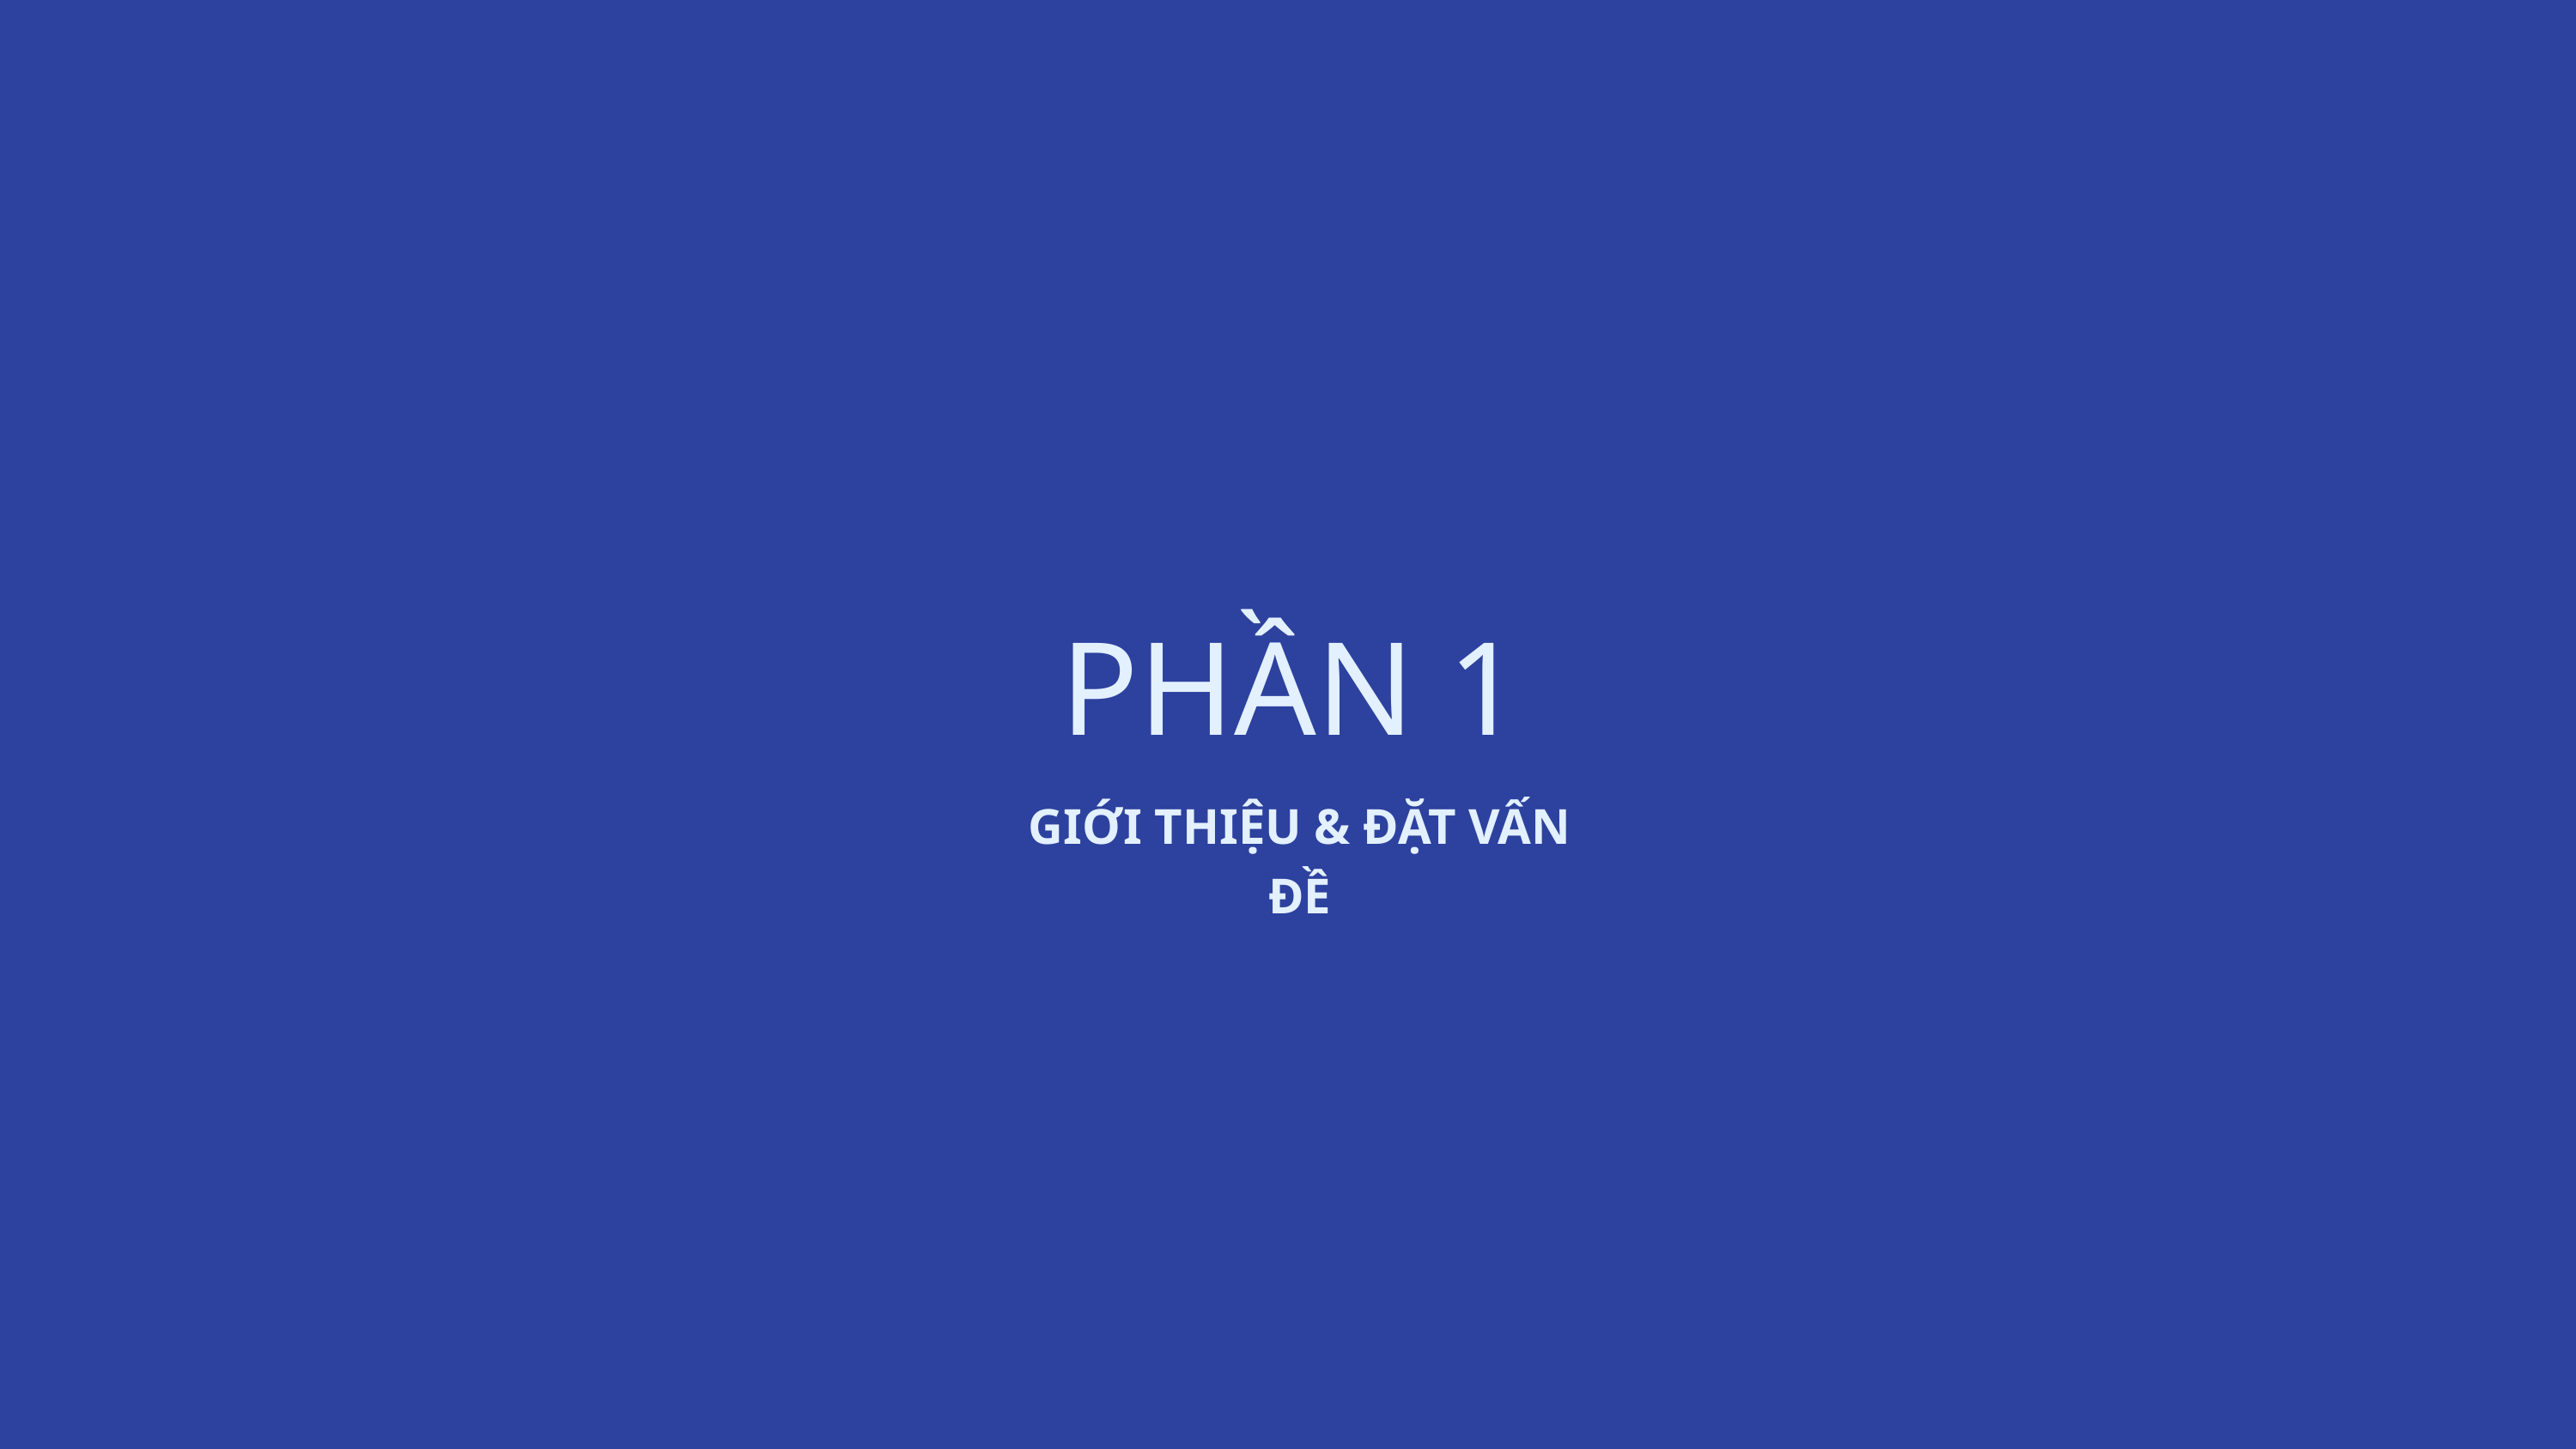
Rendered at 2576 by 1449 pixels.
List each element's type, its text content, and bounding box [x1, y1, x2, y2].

text_box GIỚI THIỆU & ĐẶT VẤN ĐỀ [1000, 784, 1600, 924]
text_box PHẦN 1 [1058, 574, 1524, 761]
